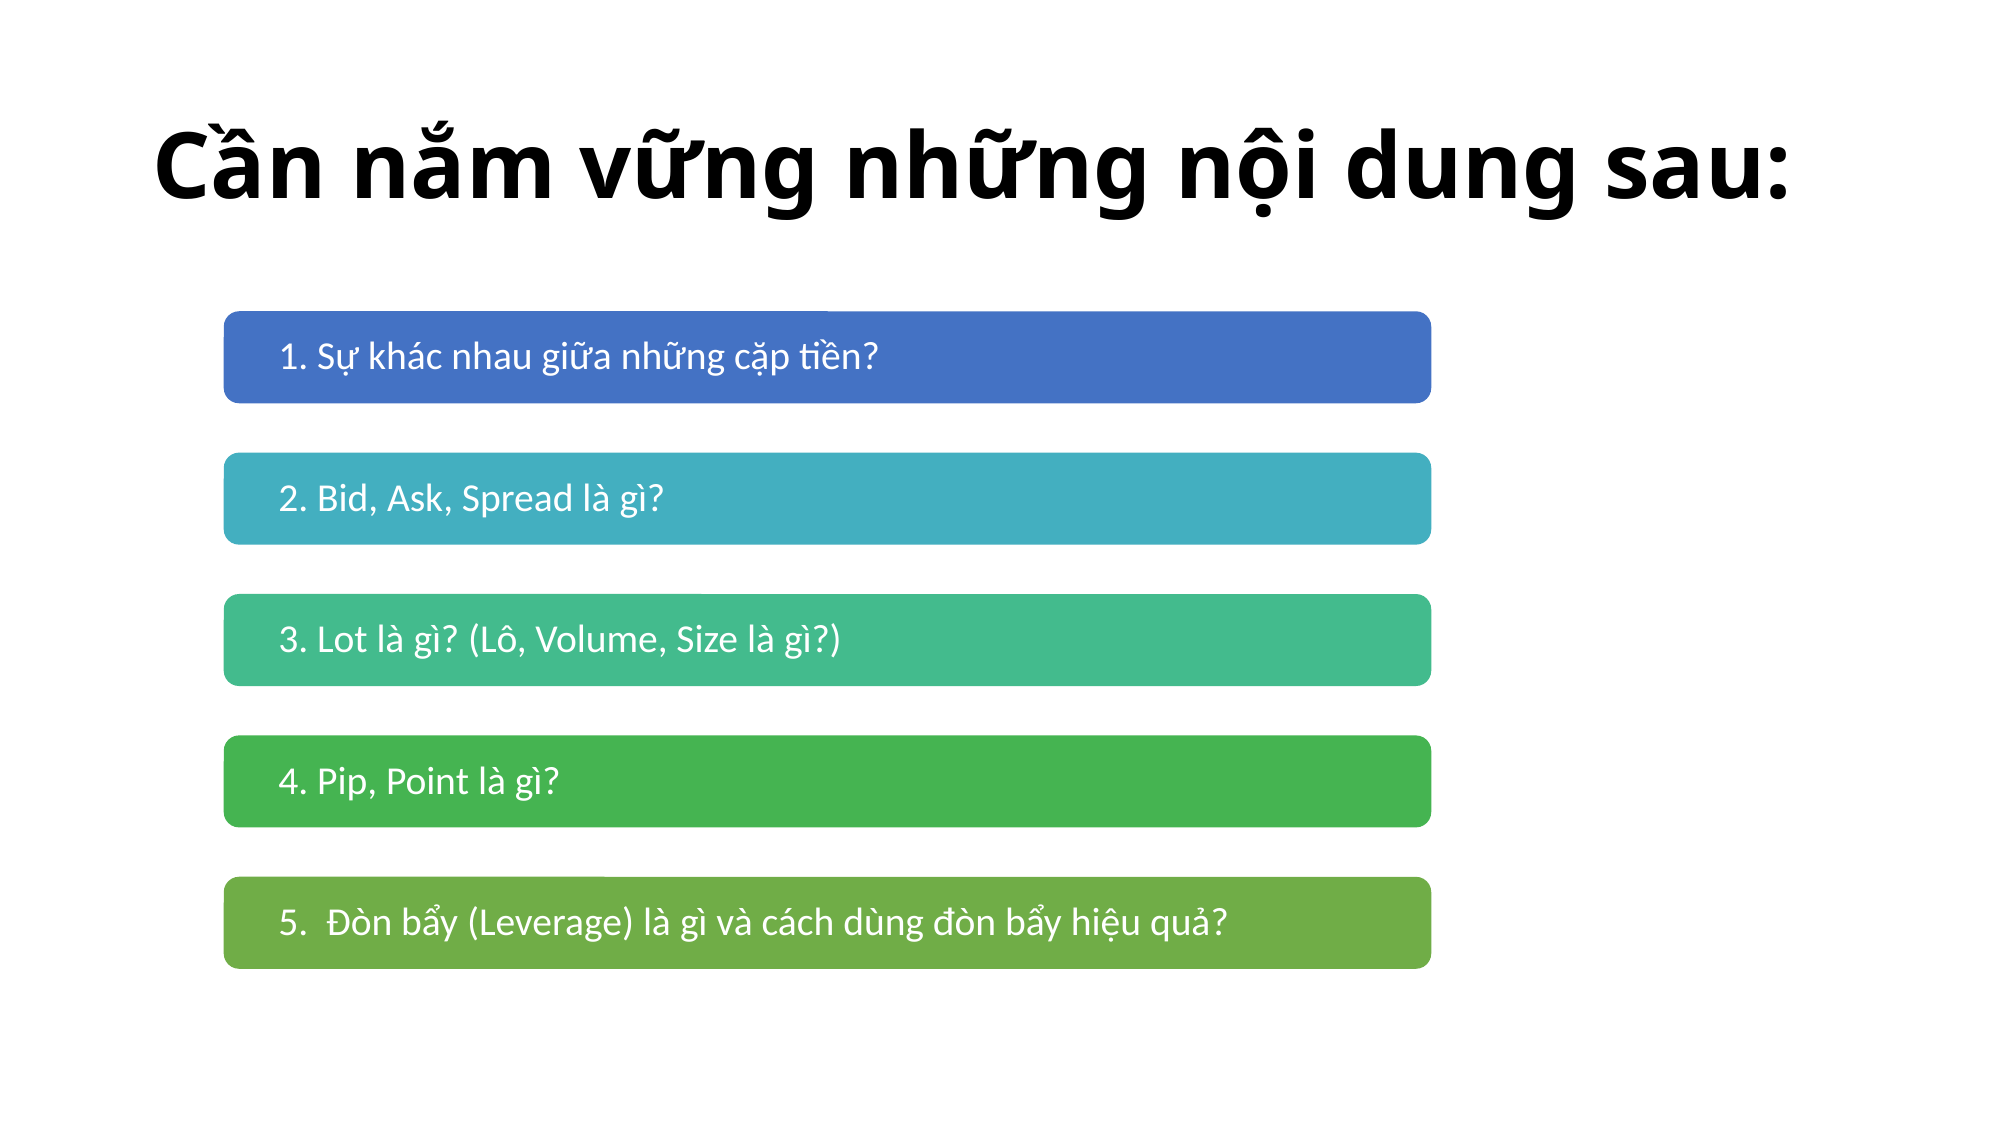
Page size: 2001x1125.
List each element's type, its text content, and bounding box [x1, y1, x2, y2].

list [137, 299, 1863, 1014]
title Cần nắm vững những nội dung sau: [137, 59, 1863, 278]
